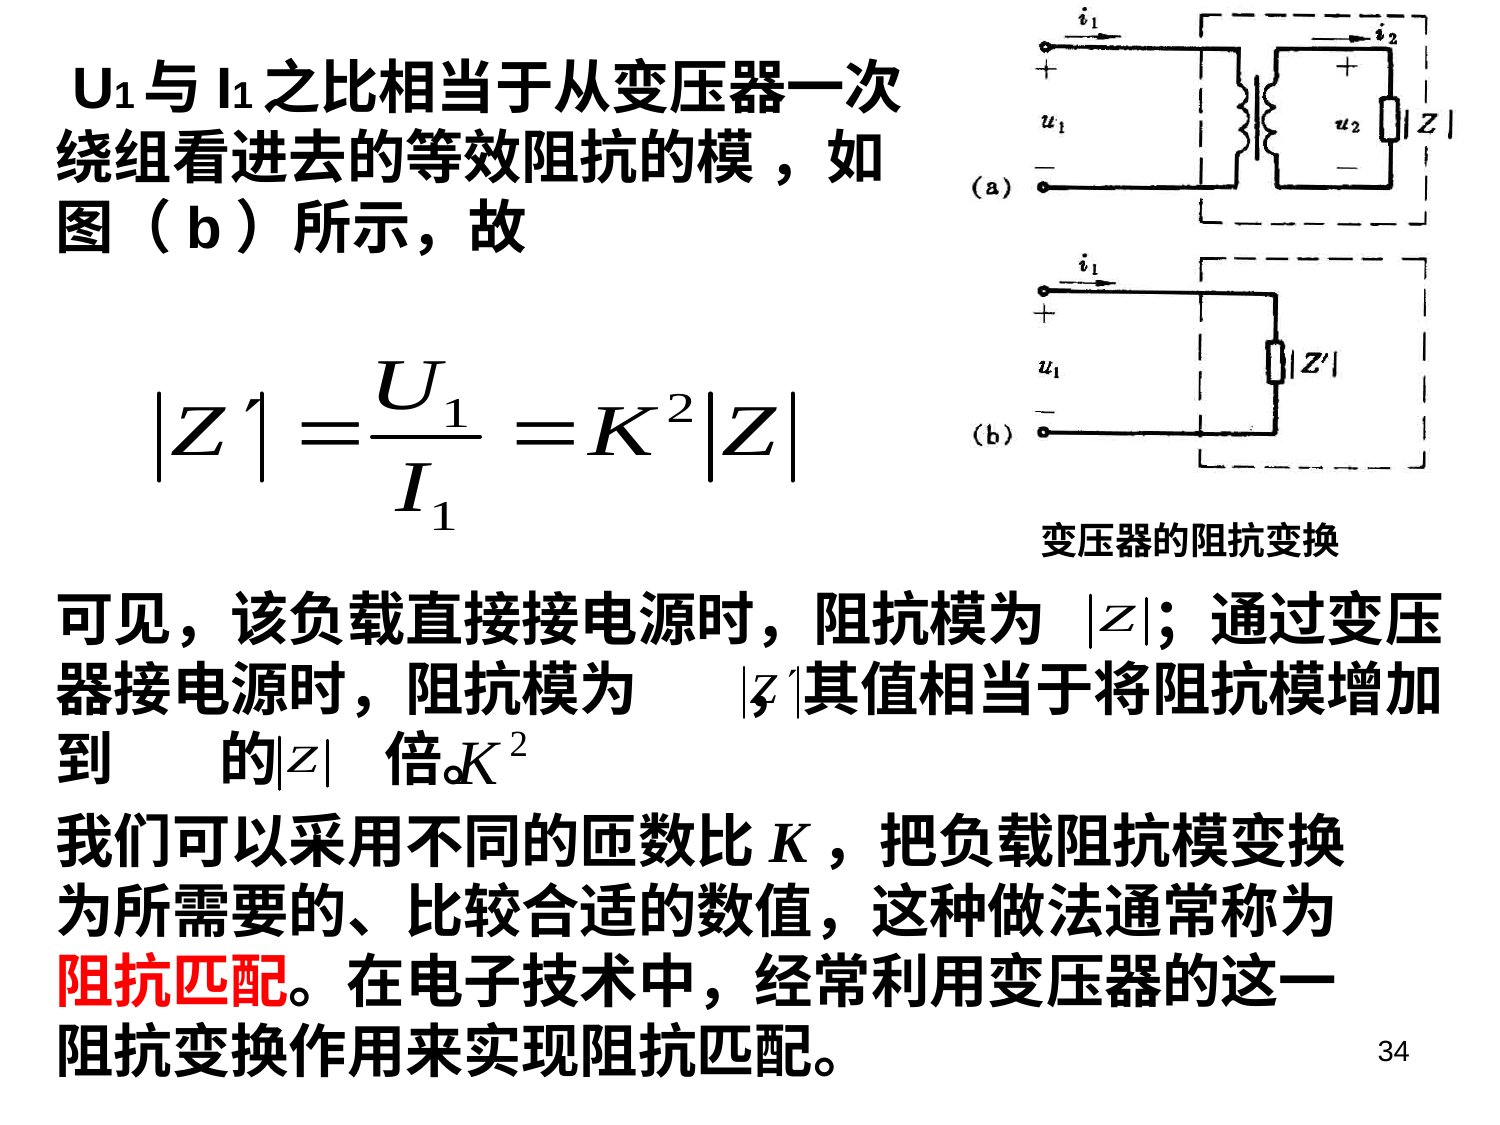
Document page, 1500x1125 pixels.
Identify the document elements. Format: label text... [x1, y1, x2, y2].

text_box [948, 0, 1470, 587]
text_box 我们可以采用不同的匝数比K，把负载阻抗模变换为所需要的、比较合适的数值，这种做法通常称为阻抗匹配。在电子技术中，经常利用变压器的这一阻抗变换作用来实现阻抗匹配。 [41, 807, 1371, 1092]
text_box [40, 573, 1460, 800]
slide_number 34 [1074, 1024, 1426, 1103]
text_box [140, 339, 817, 547]
text_box U1与I1之比相当于从变压器一次绕组看进去的等效阻抗的模 ，如图（b）所示，故 [41, 42, 940, 268]
